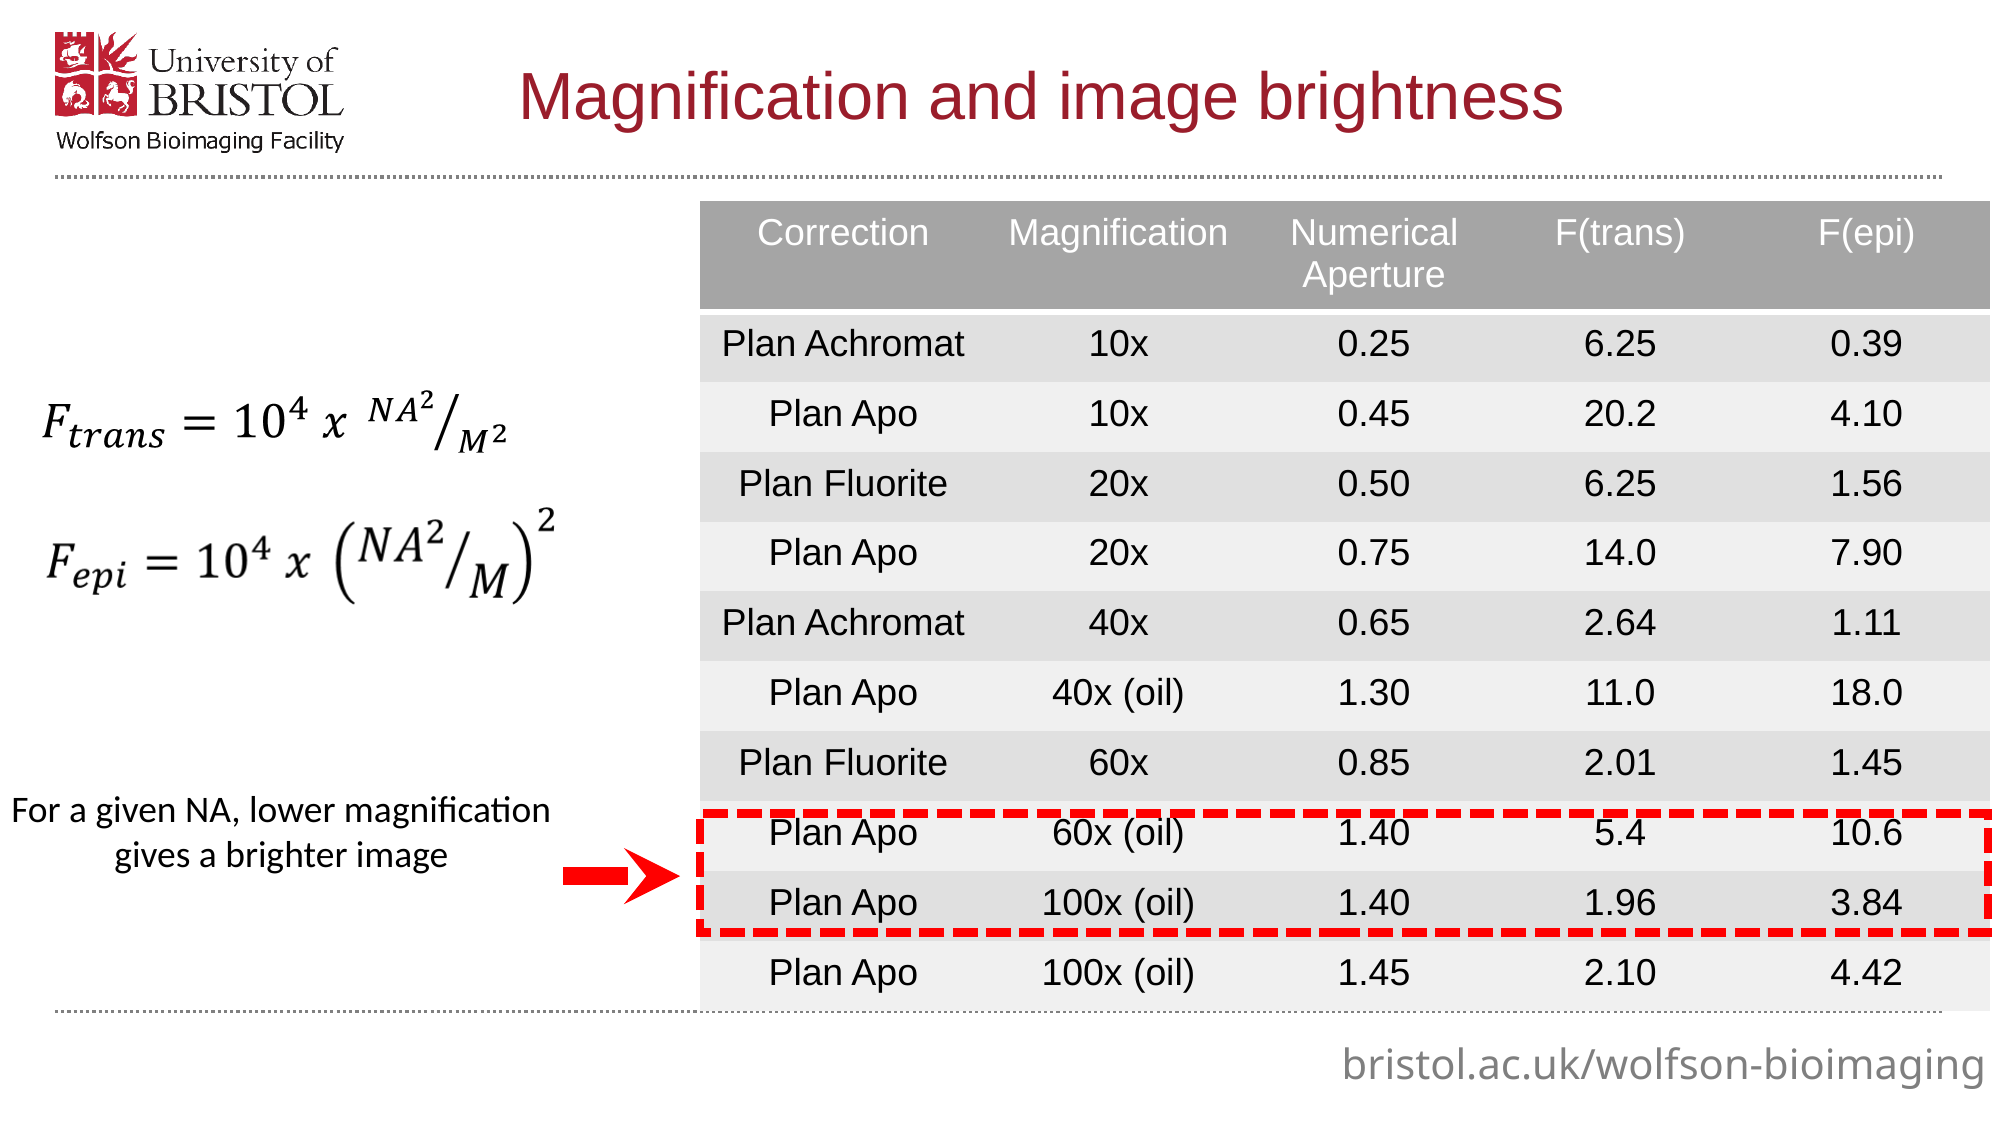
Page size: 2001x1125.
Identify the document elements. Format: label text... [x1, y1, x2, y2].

table_cell 1.40 [1251, 801, 1497, 813]
table_header F(epi) [1744, 201, 1990, 309]
table_cell 1.45 [1251, 941, 1497, 1011]
table_cell 2.10 [1497, 941, 1744, 1011]
table_cell 3.84 [1744, 871, 1990, 941]
table_cell 100x (oil) [986, 933, 1251, 941]
table_cell 100x (oil) [986, 941, 1251, 1011]
table_cell 20x [986, 522, 1251, 591]
table_cell 10.6 [1744, 801, 1990, 871]
text_box For a given NA, lower magnification gives a brighter image [0, 776, 564, 882]
table_cell Plan Apo [700, 382, 986, 452]
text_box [0, 501, 605, 607]
table_cell Plan Apo [700, 522, 986, 591]
table_cell 1.30 [1251, 661, 1497, 731]
table_cell 4.10 [1744, 382, 1990, 452]
text_box [667, 869, 681, 883]
table_cell 7.90 [1744, 522, 1990, 591]
table_cell Plan Apo [700, 933, 986, 941]
table_cell 10x [986, 382, 1251, 452]
table_cell 0.45 [1251, 382, 1497, 452]
table_header Correction [700, 201, 986, 309]
table_cell 40x [986, 591, 1251, 661]
table_cell 2.64 [1497, 591, 1744, 661]
table_cell 1.40 [1251, 933, 1497, 941]
table_cell 0.25 [1251, 315, 1497, 382]
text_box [41, 381, 617, 454]
table_cell 0.65 [1251, 591, 1497, 661]
table_cell 6.25 [1497, 315, 1744, 382]
table_cell 60x (oil) [986, 801, 1251, 813]
table_header Magnification [986, 201, 1251, 309]
table_cell Plan Apo [700, 941, 986, 1011]
table_cell 18.0 [1744, 661, 1990, 731]
text_box [700, 813, 1989, 933]
table_cell 11.0 [1497, 661, 1744, 731]
table_cell Plan Achromat [700, 315, 986, 382]
table_cell 40x (oil) [986, 661, 1251, 731]
table_header F(trans) [1497, 201, 1744, 309]
table_cell 1.45 [1744, 731, 1990, 801]
table_cell 20x [986, 452, 1251, 522]
table_cell 10x [986, 315, 1251, 382]
table_cell 1.11 [1744, 591, 1990, 661]
table_cell 20.2 [1497, 382, 1744, 452]
table_cell Plan Achromat [700, 591, 986, 661]
table_cell 0.50 [1251, 452, 1497, 522]
table_cell 0.85 [1251, 731, 1497, 801]
text_box Magnification and image brightness [438, 41, 1646, 140]
table_cell Plan Fluorite [700, 452, 986, 522]
table_cell 5.4 [1497, 801, 1744, 813]
picture [55, 32, 344, 153]
table_cell 14.0 [1497, 522, 1744, 591]
table_cell Plan Apo [700, 661, 986, 731]
table_cell 4.42 [1744, 941, 1990, 1011]
table_cell 1.96 [1497, 933, 1744, 941]
table_cell 60x [986, 731, 1251, 801]
table_header Numerical Aperture [1251, 201, 1497, 309]
table_cell 2.01 [1497, 731, 1744, 801]
table_cell 1.56 [1744, 452, 1990, 522]
table_cell 0.39 [1744, 315, 1990, 382]
table_cell 0.75 [1251, 522, 1497, 591]
table_cell 6.25 [1497, 452, 1744, 522]
table_cell Plan Apo [700, 801, 986, 813]
table_cell Plan Fluorite [700, 731, 986, 801]
